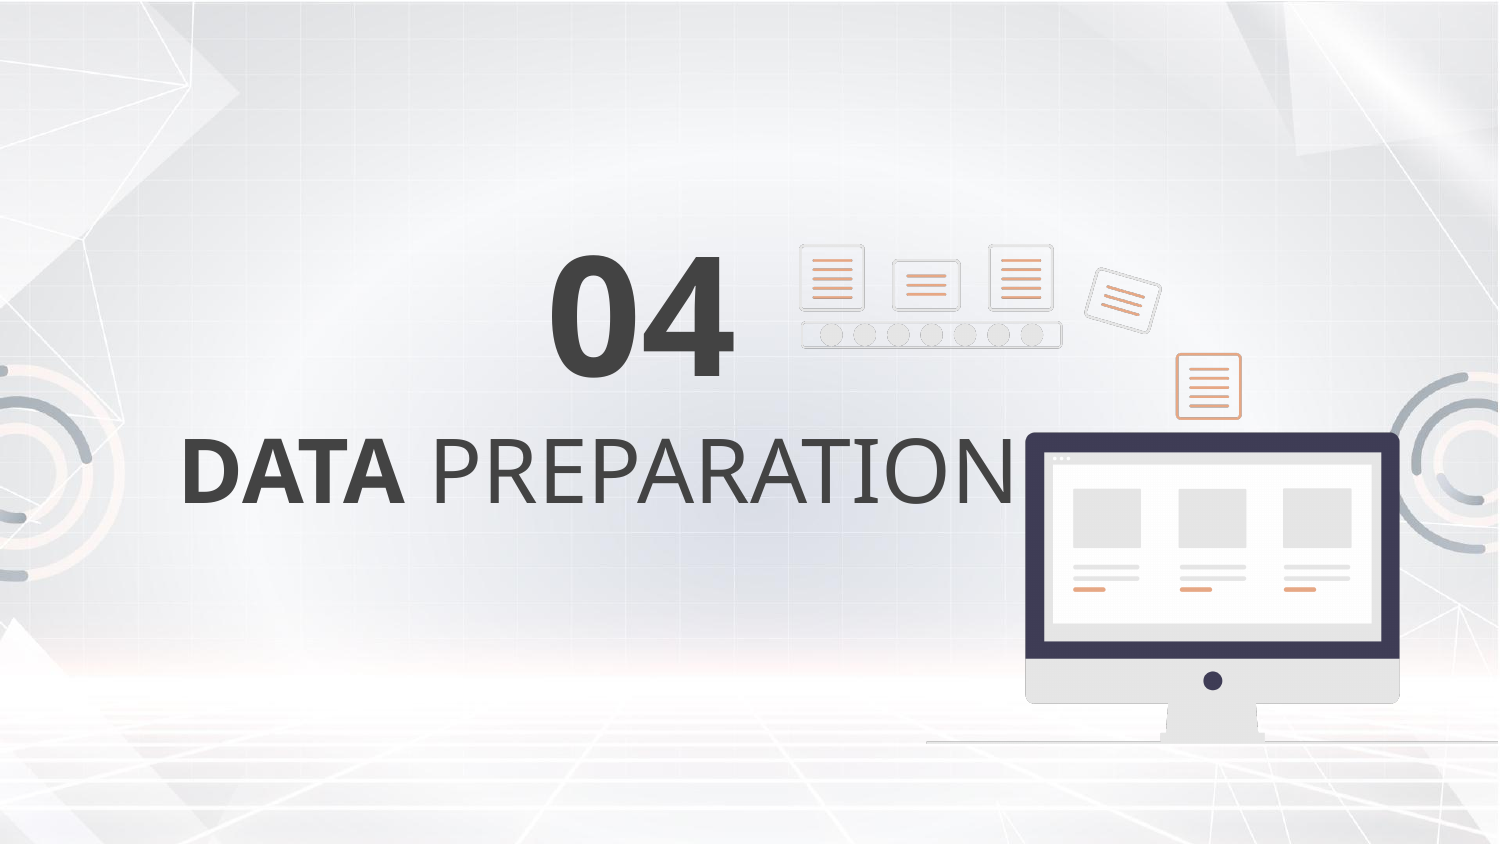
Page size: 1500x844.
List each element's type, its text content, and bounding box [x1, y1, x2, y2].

title DATA PREPARATION [160, 398, 794, 537]
picture [0, 0, 1500, 844]
title 04 [284, 195, 1000, 399]
